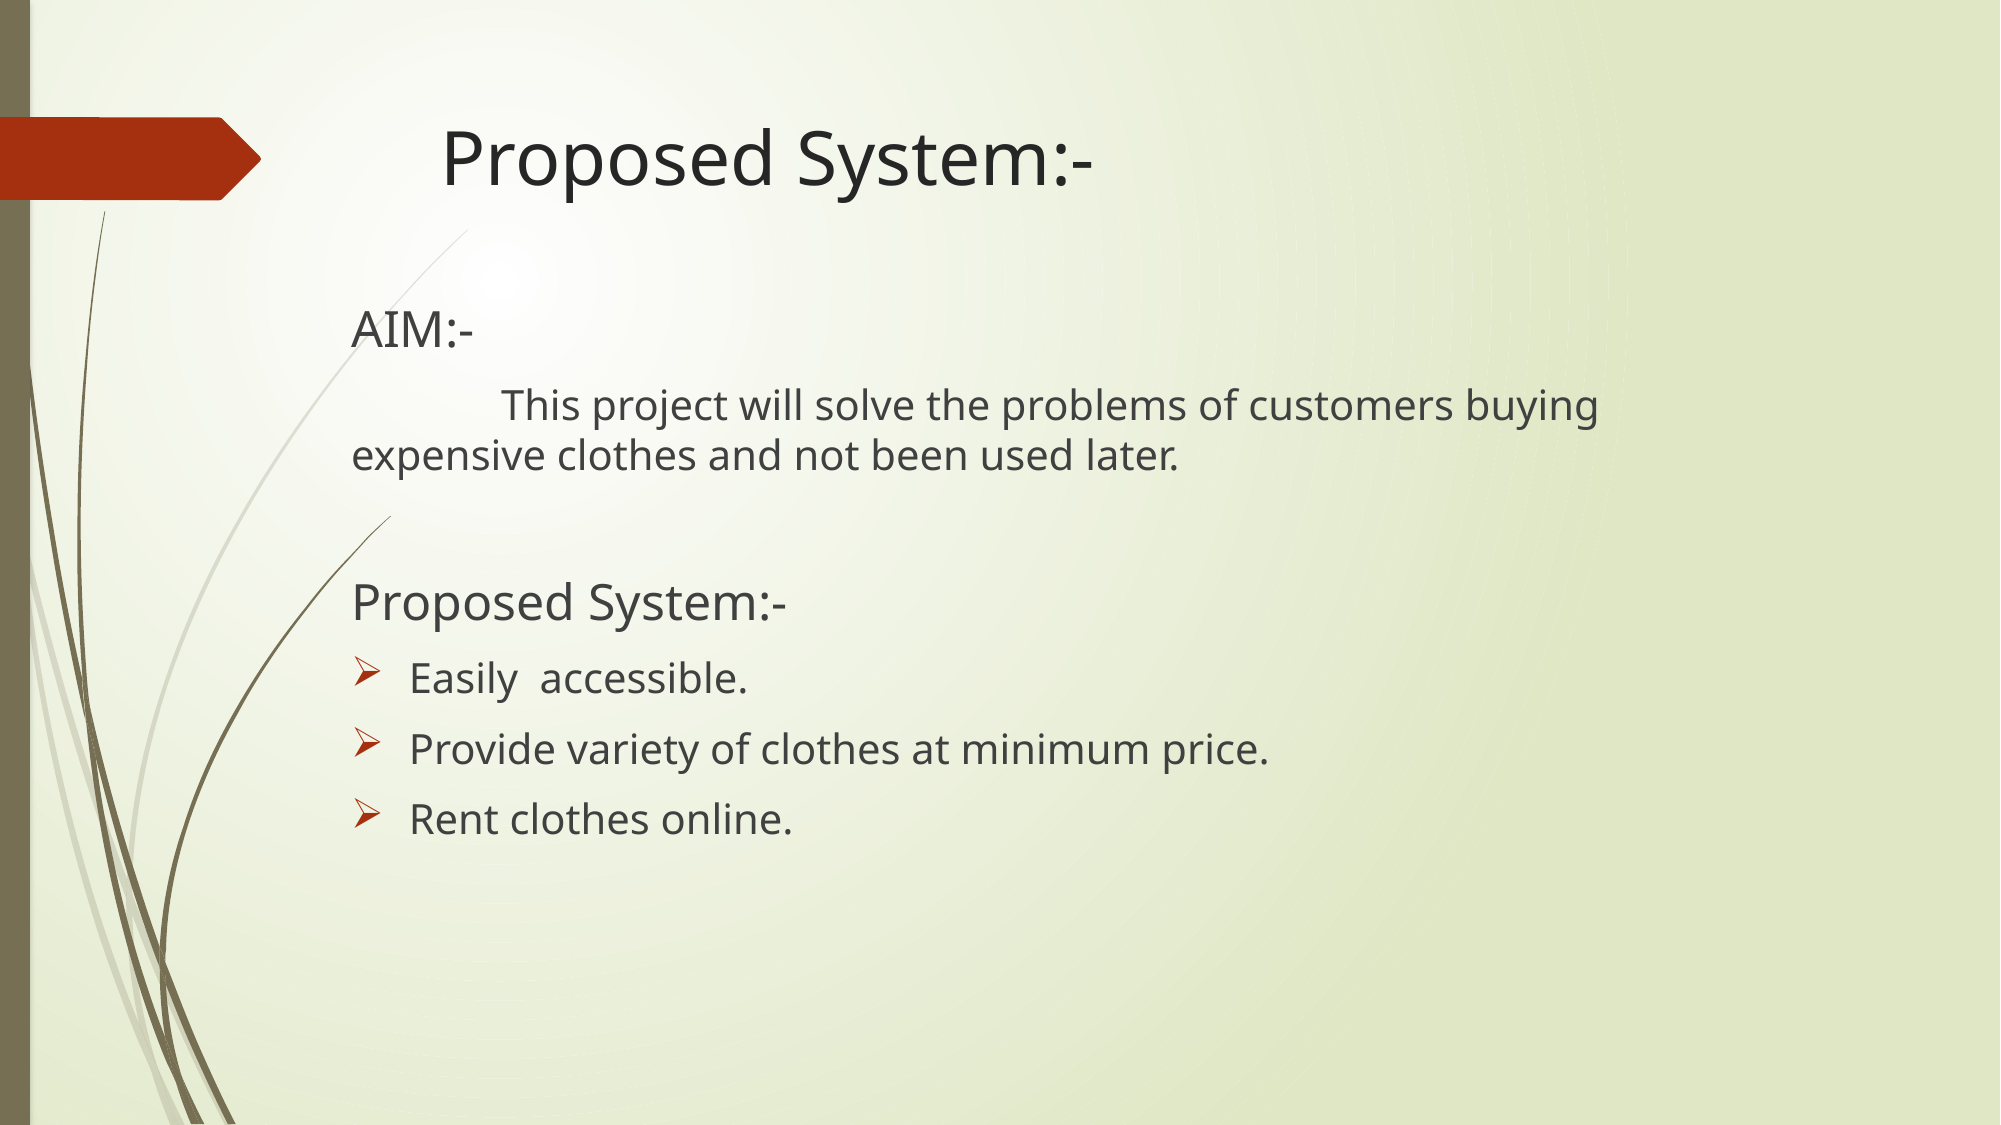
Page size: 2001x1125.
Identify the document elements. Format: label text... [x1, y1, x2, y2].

list AIM:- This project will solve the problems of customers buying expensive clothes and not been used later. Proposed System:- Easily accessible. Provide variety of clothes at minimum price. Rent clothes online. [328, 290, 1792, 910]
title Proposed System:- [425, 102, 1888, 313]
